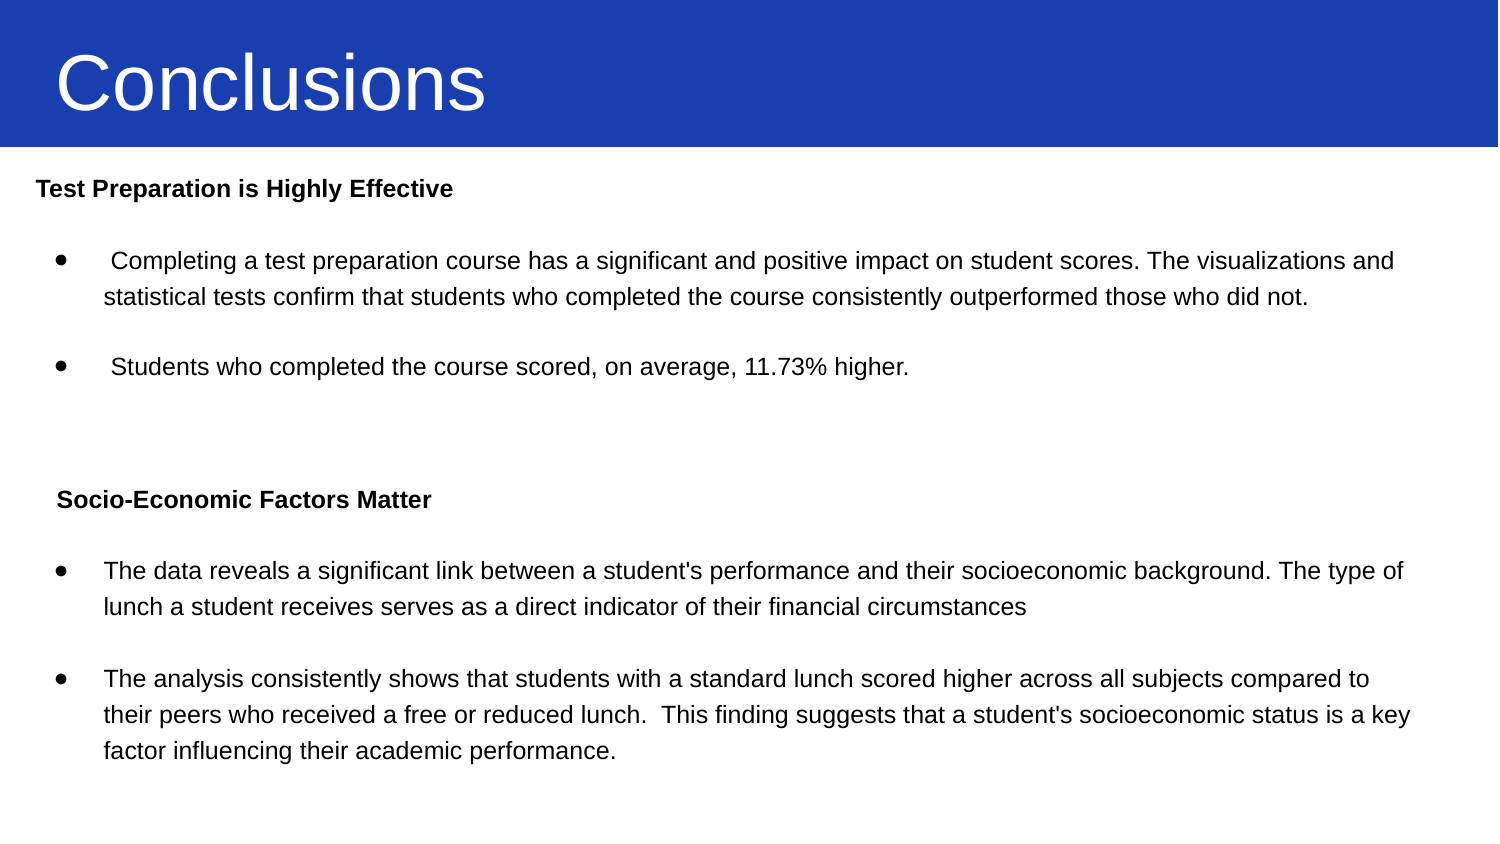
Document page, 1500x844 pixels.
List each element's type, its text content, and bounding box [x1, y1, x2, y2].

text_box Test Preparation is Highly Effective Completing a test preparation course has a significant and positive impact on student scores. The visualizations and statistical tests confirm that students who completed the course consistently outperformed those who did not. Students who completed the course scored, on average, 11.73% higher. Socio-Economic Factors Matter The data reveals a significant link between a student's performance and their socioeconomic background. The type of lunch a student receives serves as a direct indicator of their financial circumstances The analysis consistently shows that students with a standard lunch scored higher across all subjects compared to their peers who received a free or reduced lunch. This finding suggests that a student's socioeconomic status is a key factor influencing their academic performance. [28, 166, 1427, 844]
text_box [0, 0, 1498, 148]
text_box Conclusions [55, 12, 1077, 127]
